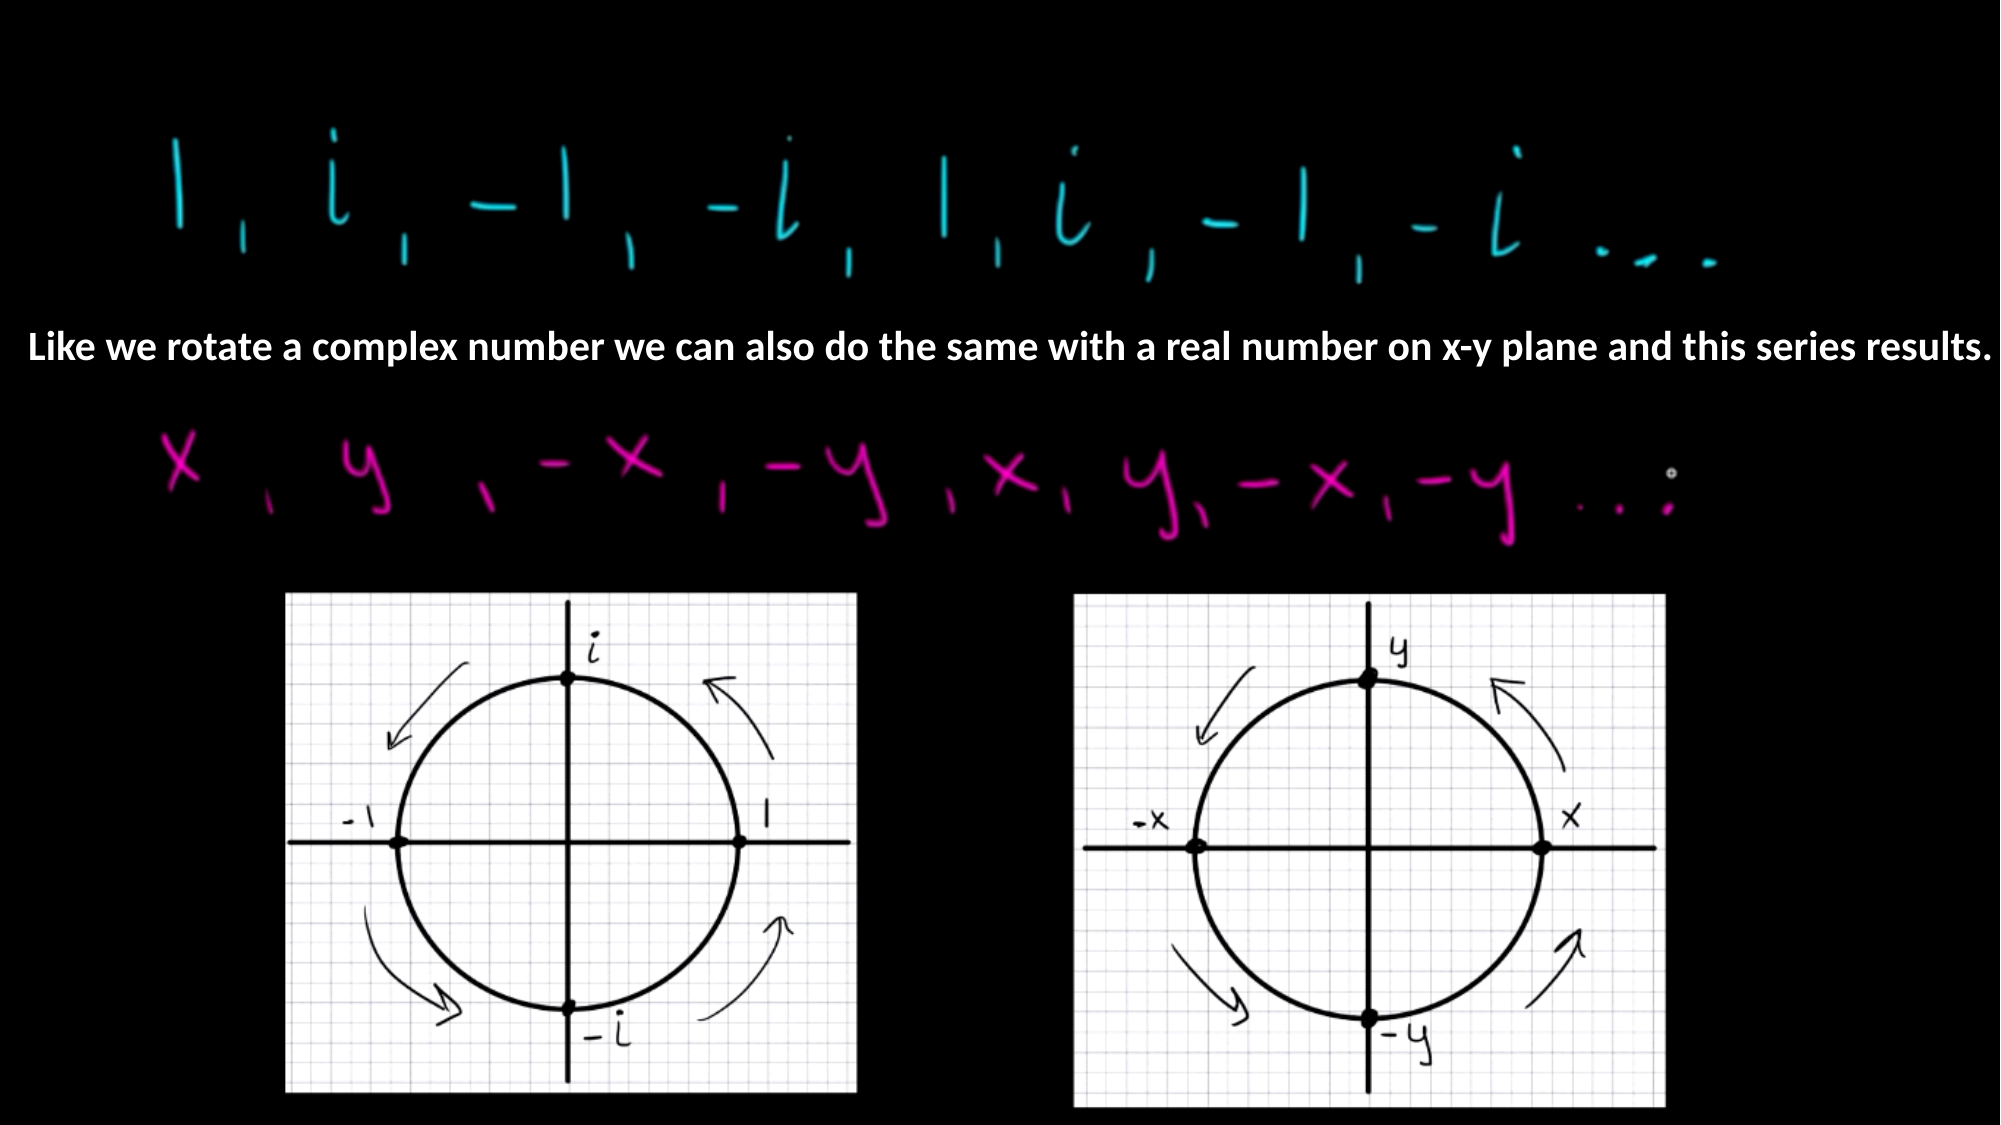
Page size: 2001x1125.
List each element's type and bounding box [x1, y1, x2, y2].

list [0, 0, 2000, 1125]
